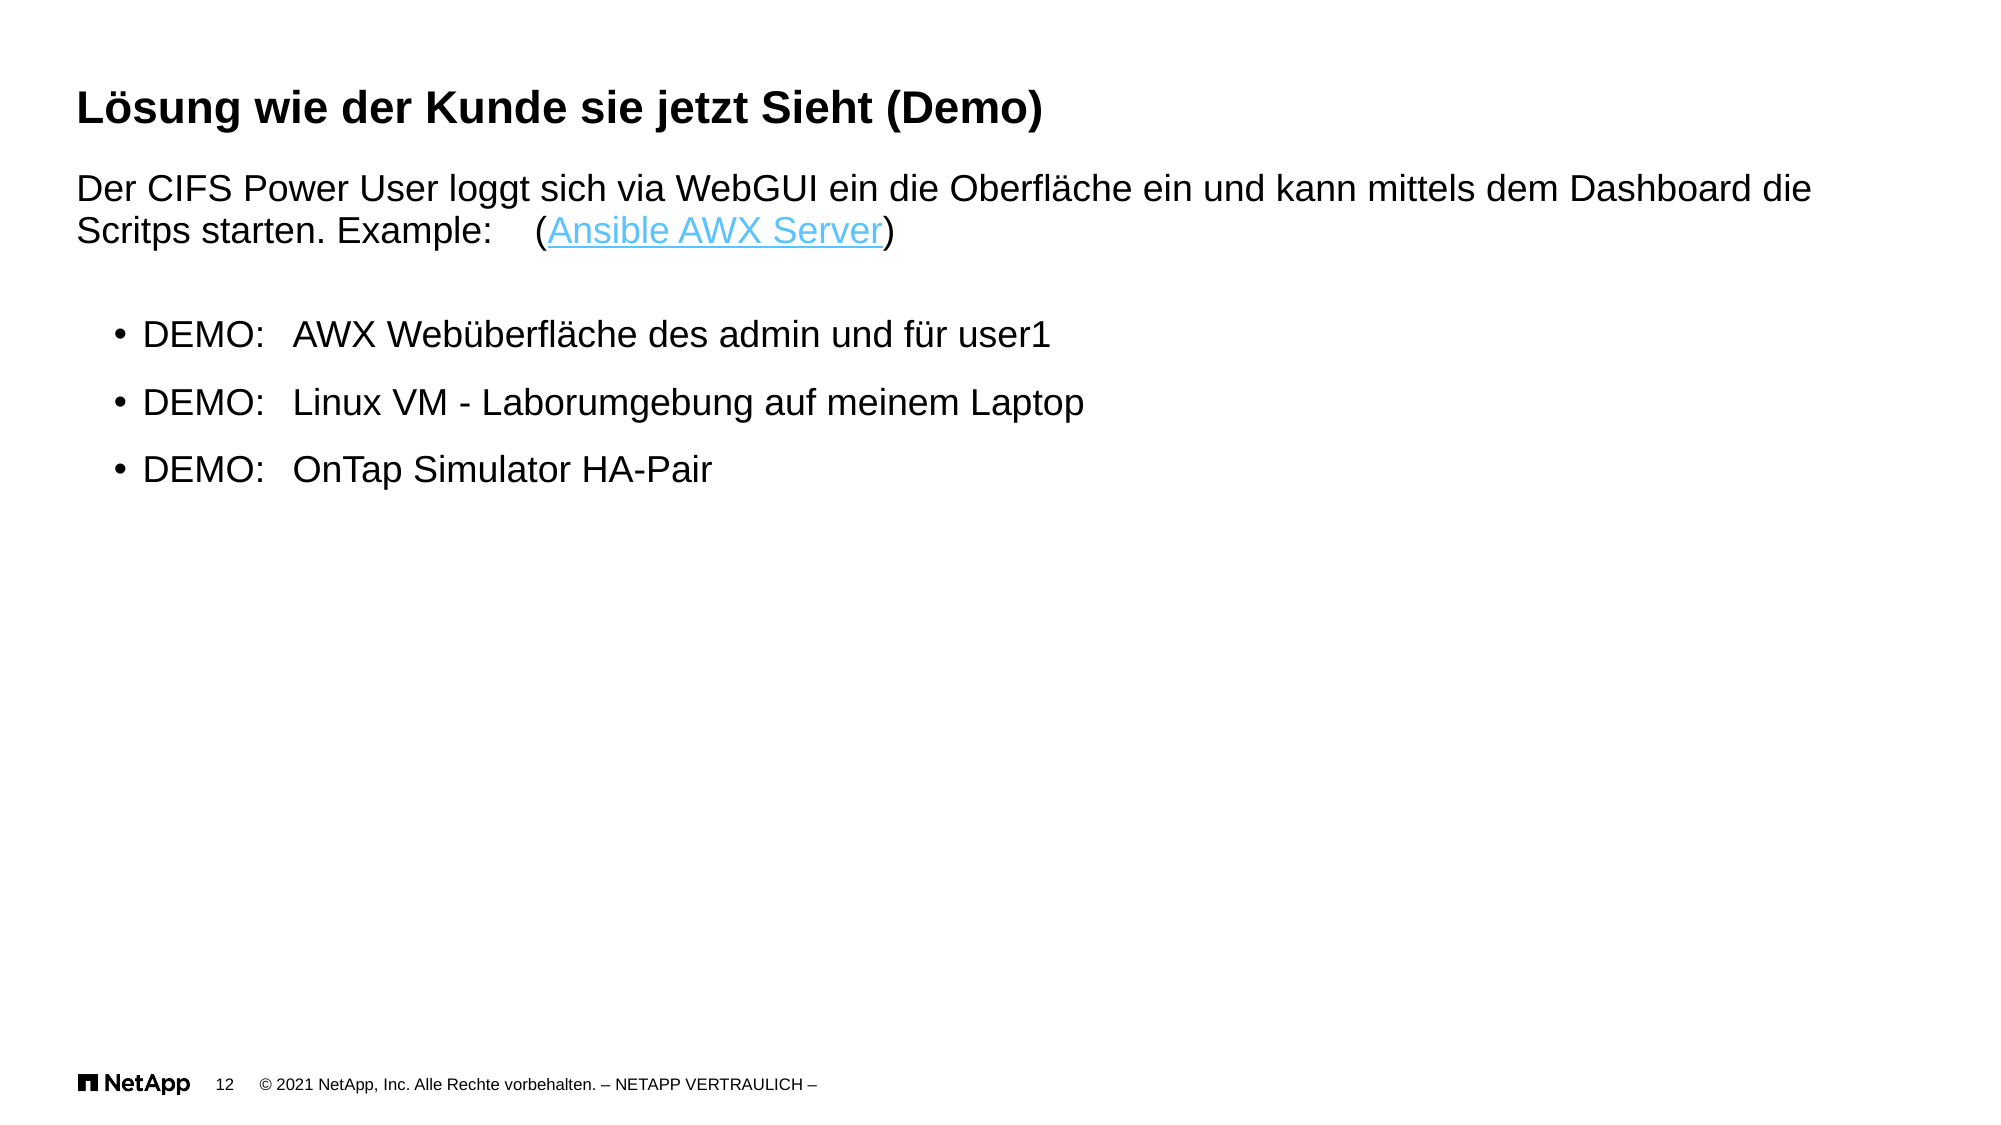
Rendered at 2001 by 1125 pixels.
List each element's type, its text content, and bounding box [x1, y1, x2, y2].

title Lösung wie der Kunde sie jetzt Sieht (Demo) [61, 86, 1938, 141]
list Der CIFS Power User loggt sich via WebGUI ein die Oberfläche ein und kann mittels dem Dashboard die Scritps starten. Example: (Ansible AWX Server) [61, 159, 1938, 269]
footer © 2021 NetApp, Inc. Alle Rechte vorbehalten. – NETAPP VERTRAULICH – [259, 1073, 986, 1094]
slide_number 12 [191, 1073, 258, 1094]
picture [78, 1074, 190, 1095]
list DEMO: AWX Webüberfläche des admin und für user1 DEMO: Linux VM - Laborumgebung auf meinem Laptop DEMO: OnTap Simulator HA-Pair [61, 305, 1938, 983]
